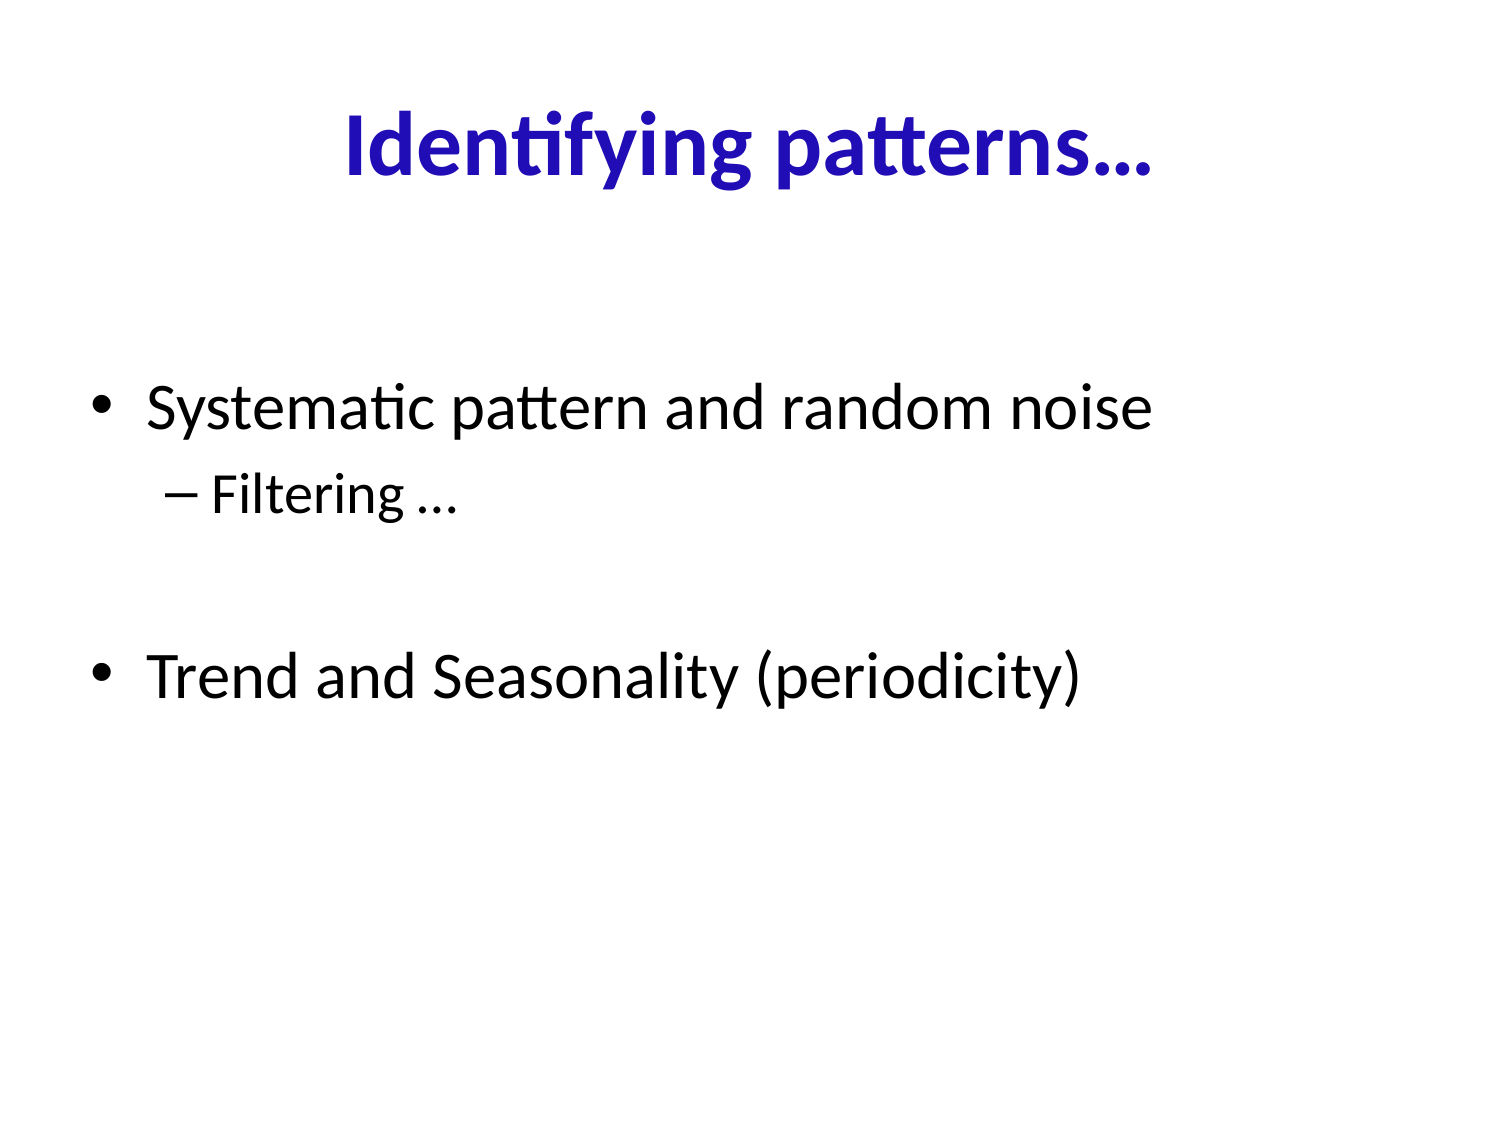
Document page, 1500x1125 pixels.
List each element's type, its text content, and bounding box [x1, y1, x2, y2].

list Systematic pattern and random noise Filtering … Trend and Seasonality (periodicity) [75, 262, 1425, 1005]
title Identifying patterns… [75, 45, 1425, 233]
